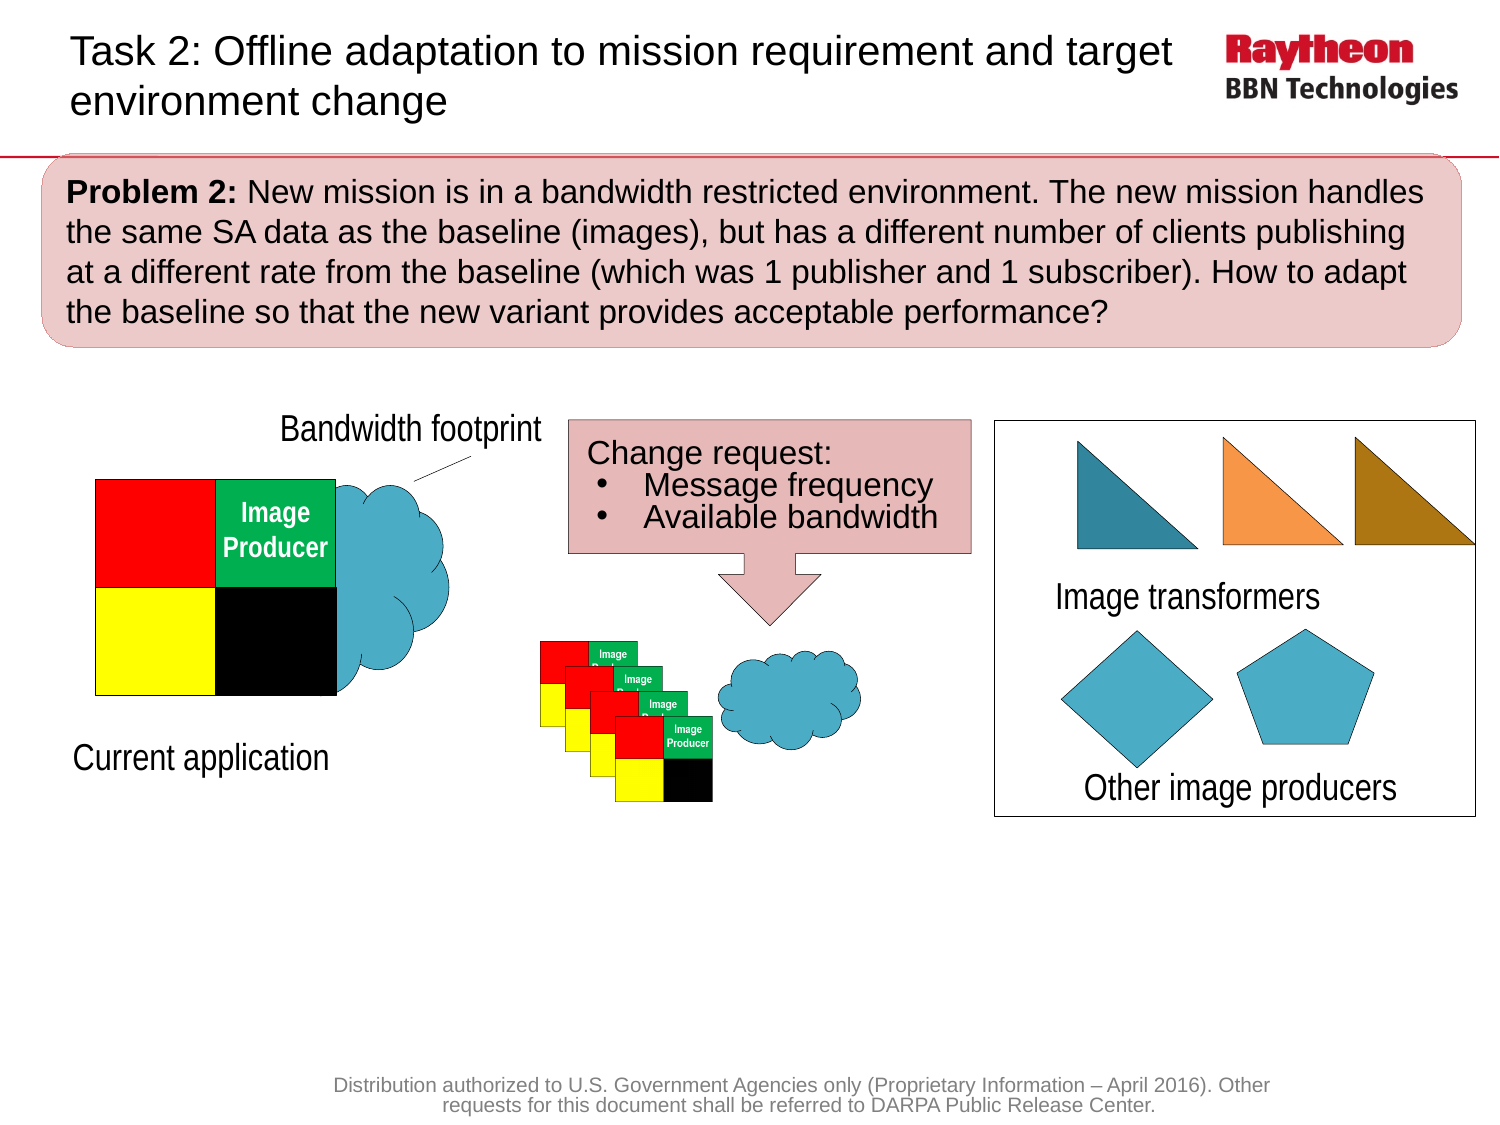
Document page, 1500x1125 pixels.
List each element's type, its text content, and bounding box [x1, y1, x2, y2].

picture [1393, 31, 1460, 108]
text_box Problem 2: New mission is in a bandwidth restricted environment. The new mission handles the same SA data as the baseline (images), but has a different number of clients publishing at a different rate from the baseline (which was 1 publisher and 1 subscriber). How to adapt the baseline so that the new variant provides acceptable performance? [41, 153, 1462, 348]
text_box [994, 419, 1476, 817]
text_box [1077, 441, 1199, 549]
text_box Bandwidth footprint [256, 396, 572, 457]
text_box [413, 455, 472, 482]
text_box Change request: Message frequency Available bandwidth [568, 419, 972, 626]
text_box [718, 651, 861, 750]
text_box [215, 479, 336, 485]
text_box [336, 485, 449, 693]
text_box [95, 479, 215, 587]
text_box [215, 588, 336, 696]
text_box [215, 571, 336, 588]
text_box [1061, 630, 1213, 755]
text_box Image transformers [1040, 565, 1393, 625]
text_box [1236, 629, 1375, 745]
text_box [95, 587, 215, 696]
text_box [1355, 437, 1476, 545]
text_box Current application [57, 725, 373, 786]
text_box Other image producers [1069, 755, 1422, 816]
picture [540, 640, 719, 803]
text_box [1223, 437, 1344, 545]
title Task 2: Offline adaptation to mission requirement and target environment change [54, 28, 1393, 120]
text_box Image Producer [207, 485, 344, 571]
